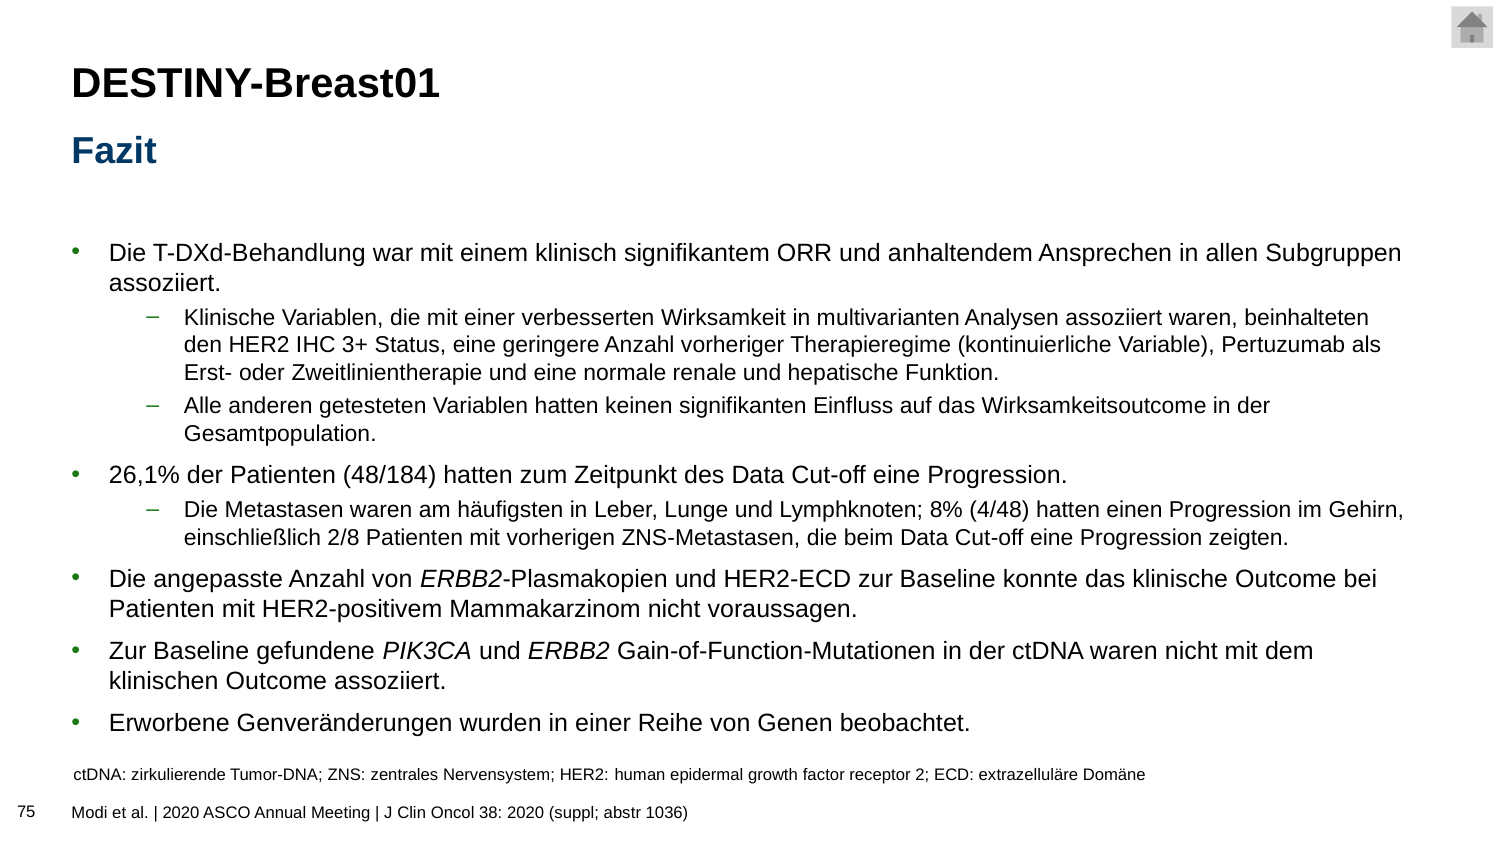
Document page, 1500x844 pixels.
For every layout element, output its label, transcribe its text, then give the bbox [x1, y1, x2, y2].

footer Modi et al. | 2020 ASCO Annual Meeting | J Clin Oncol 38: 2020 (suppl; abstr 1036) [71, 794, 1430, 832]
text_box ctDNA: zirkulierende Tumor-DNA; ZNS: zentrales Nervensystem; HER2: human epidermal growth factor receptor 2; ECD: extrazelluläre Domäne [73, 763, 1432, 785]
subtitle Fazit [71, 119, 1430, 178]
list Die T-DXd-Behandlung war mit einem klinisch signifikantem ORR und anhaltendem Ansprechen in allen Subgruppen assoziiert. Klinische Variablen, die mit einer verbesserten Wirksamkeit in multivarianten Analysen assoziiert waren, beinhalteten den HER2 IHC 3+ Status, eine geringere Anzahl vorheriger Therapieregime (kontinuierliche Variable), Pertuzumab als Erst- oder Zweitlinientherapie und eine normale renale und hepatische Funktion. Alle anderen getesteten Variablen hatten keinen signifikanten Einfluss auf das Wirksamkeitsoutcome in der Gesamtpopulation. 26,1% der Patienten (48/184) hatten zum Zeitpunkt des Data Cut-off eine Progression. Die Metastasen waren am häufigsten in Leber, Lunge und Lymphknoten; 8% (4/48) hatten einen Progression im Gehirn, einschließlich 2/8 Patienten mit vorherigen ZNS-Metastasen, die beim Data Cut-off eine Progression zeigten. Die angepasste Anzahl von ERBB2-Plasmakopien und HER2-ECD zur Baseline konnte das klinische Outcome bei Patienten mit HER2-positivem Mammakarzinom nicht voraussagen. Zur Baseline gefundene PIK3CA und ERBB2 Gain-of-Function-Mutationen in der ctDNA waren nicht mit dem klinischen Outcome assoziiert. Erworbene Genveränderungen wurden in einer Reihe von Genen beobachtet. [71, 228, 1429, 759]
slide_number 75 [2, 790, 68, 829]
title DESTINY-Breast01 [71, 44, 1430, 119]
